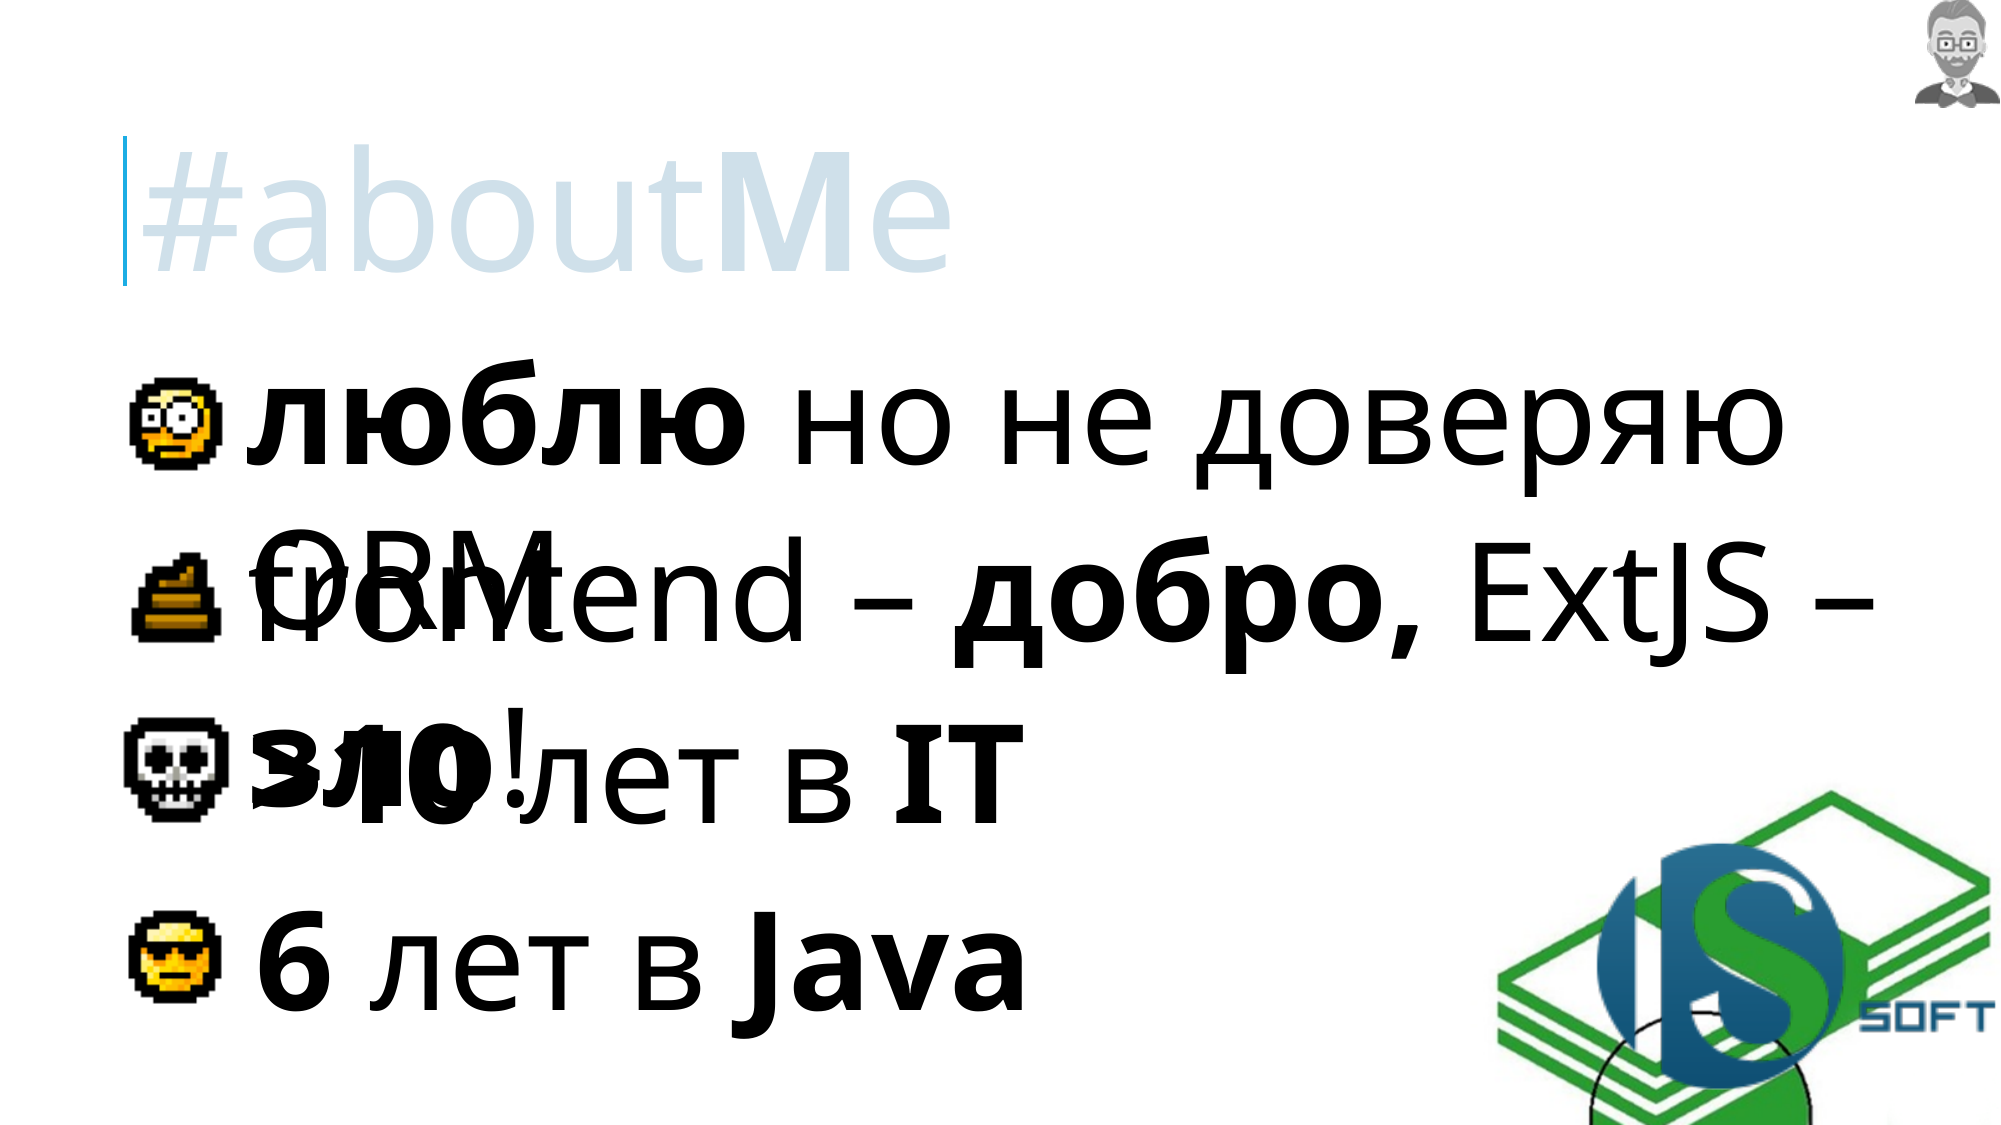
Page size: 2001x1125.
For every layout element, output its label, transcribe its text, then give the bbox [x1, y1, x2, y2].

picture [1915, 0, 2000, 108]
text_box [125, 865, 1463, 1048]
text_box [113, 678, 1952, 861]
text_box #aboutMe [124, 126, 1890, 317]
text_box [122, 496, 2000, 679]
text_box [1470, 778, 1588, 1125]
picture [1595, 765, 2000, 1125]
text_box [123, 319, 2000, 495]
